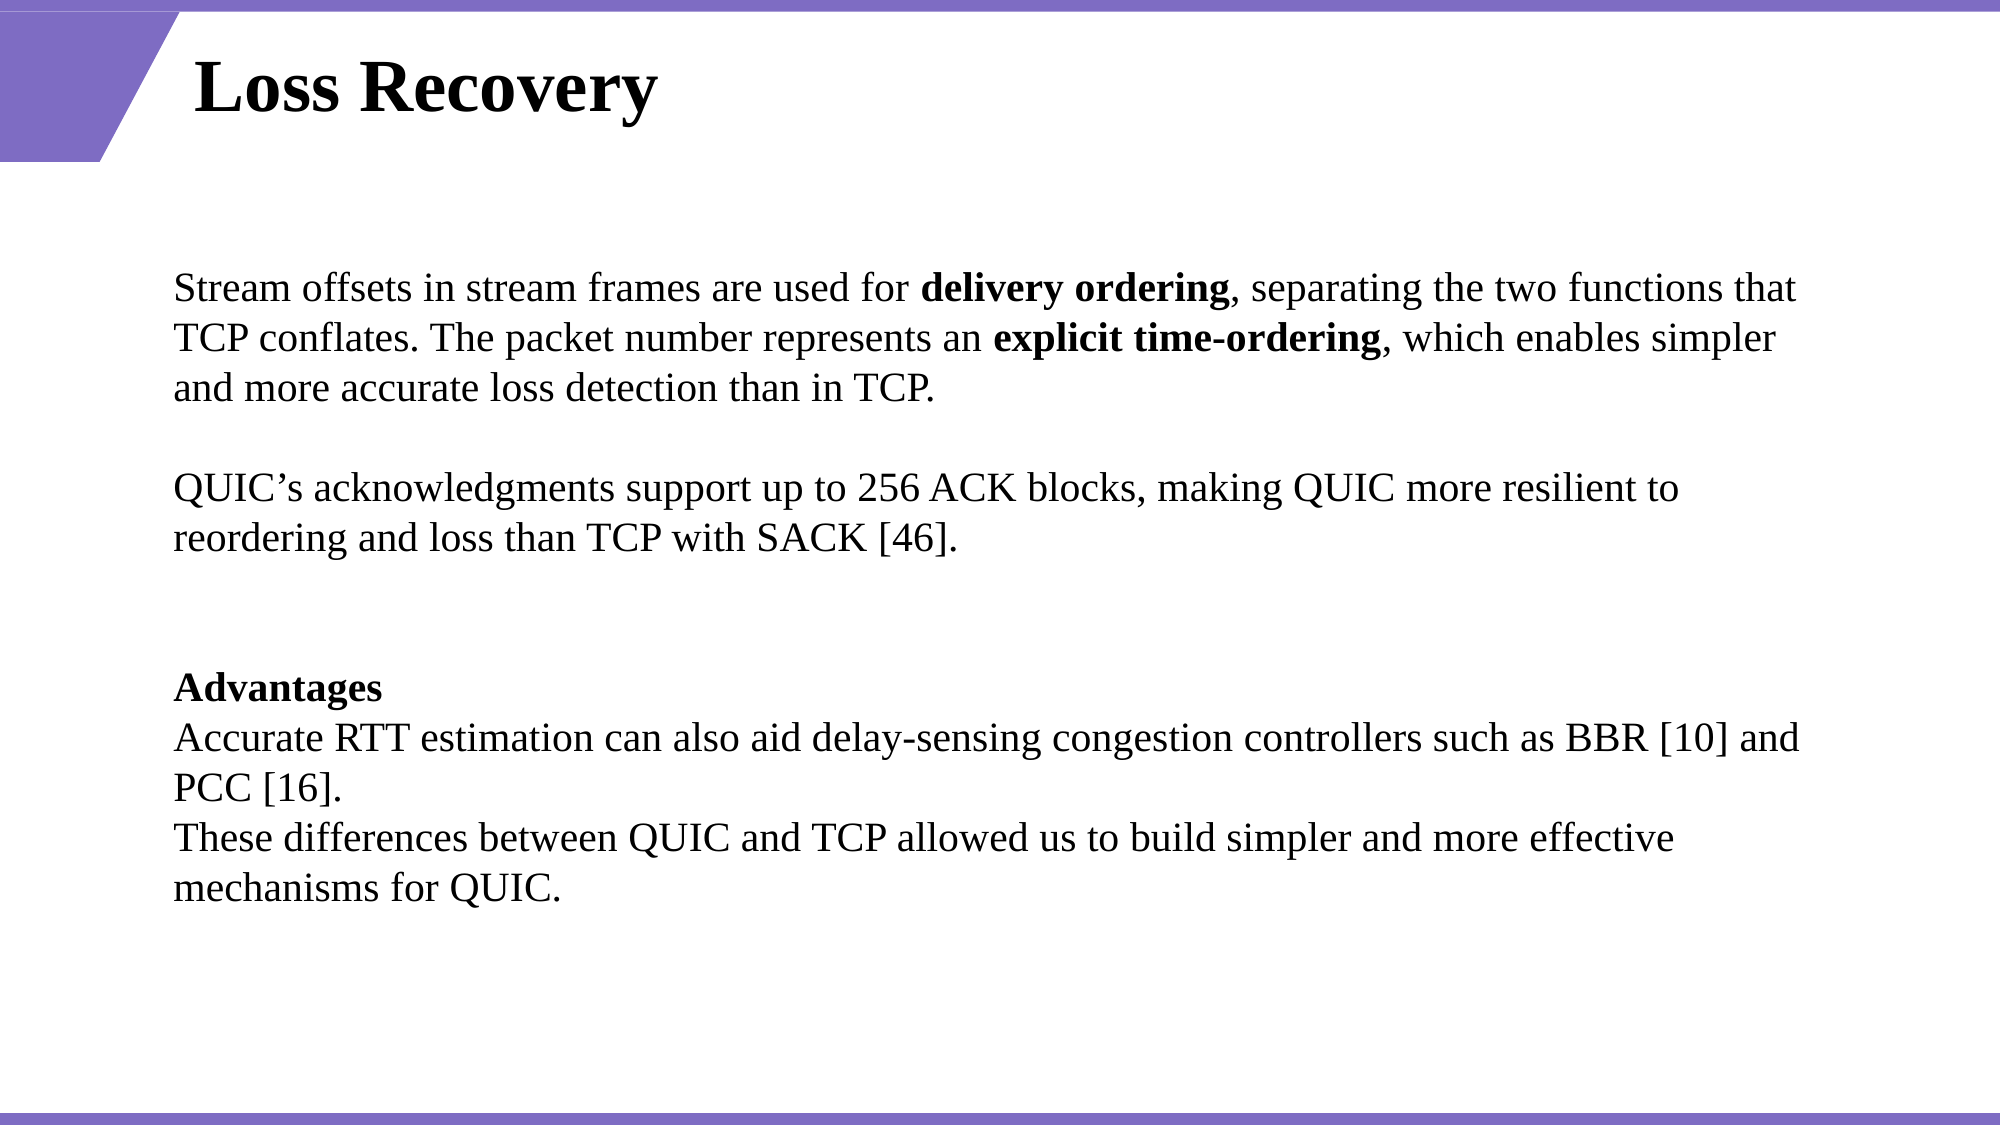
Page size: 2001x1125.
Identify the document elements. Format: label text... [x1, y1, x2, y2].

text_box Stream offsets in stream frames are used for delivery ordering, separating the two functions that TCP conflates. The packet number represents an explicit time-ordering, which enables simpler and more accurate loss detection than in TCP. QUIC’s acknowledgments support up to 256 ACK blocks, making QUIC more resilient to reordering and loss than TCP with SACK [46]. Advantages Accurate RTT estimation can also aid delay-sensing congestion controllers such as BBR [10] and PCC [16]. These differences between QUIC and TCP allowed us to build simpler and more effective mechanisms for QUIC. [158, 251, 1842, 917]
title Loss Recovery [179, 11, 1863, 162]
